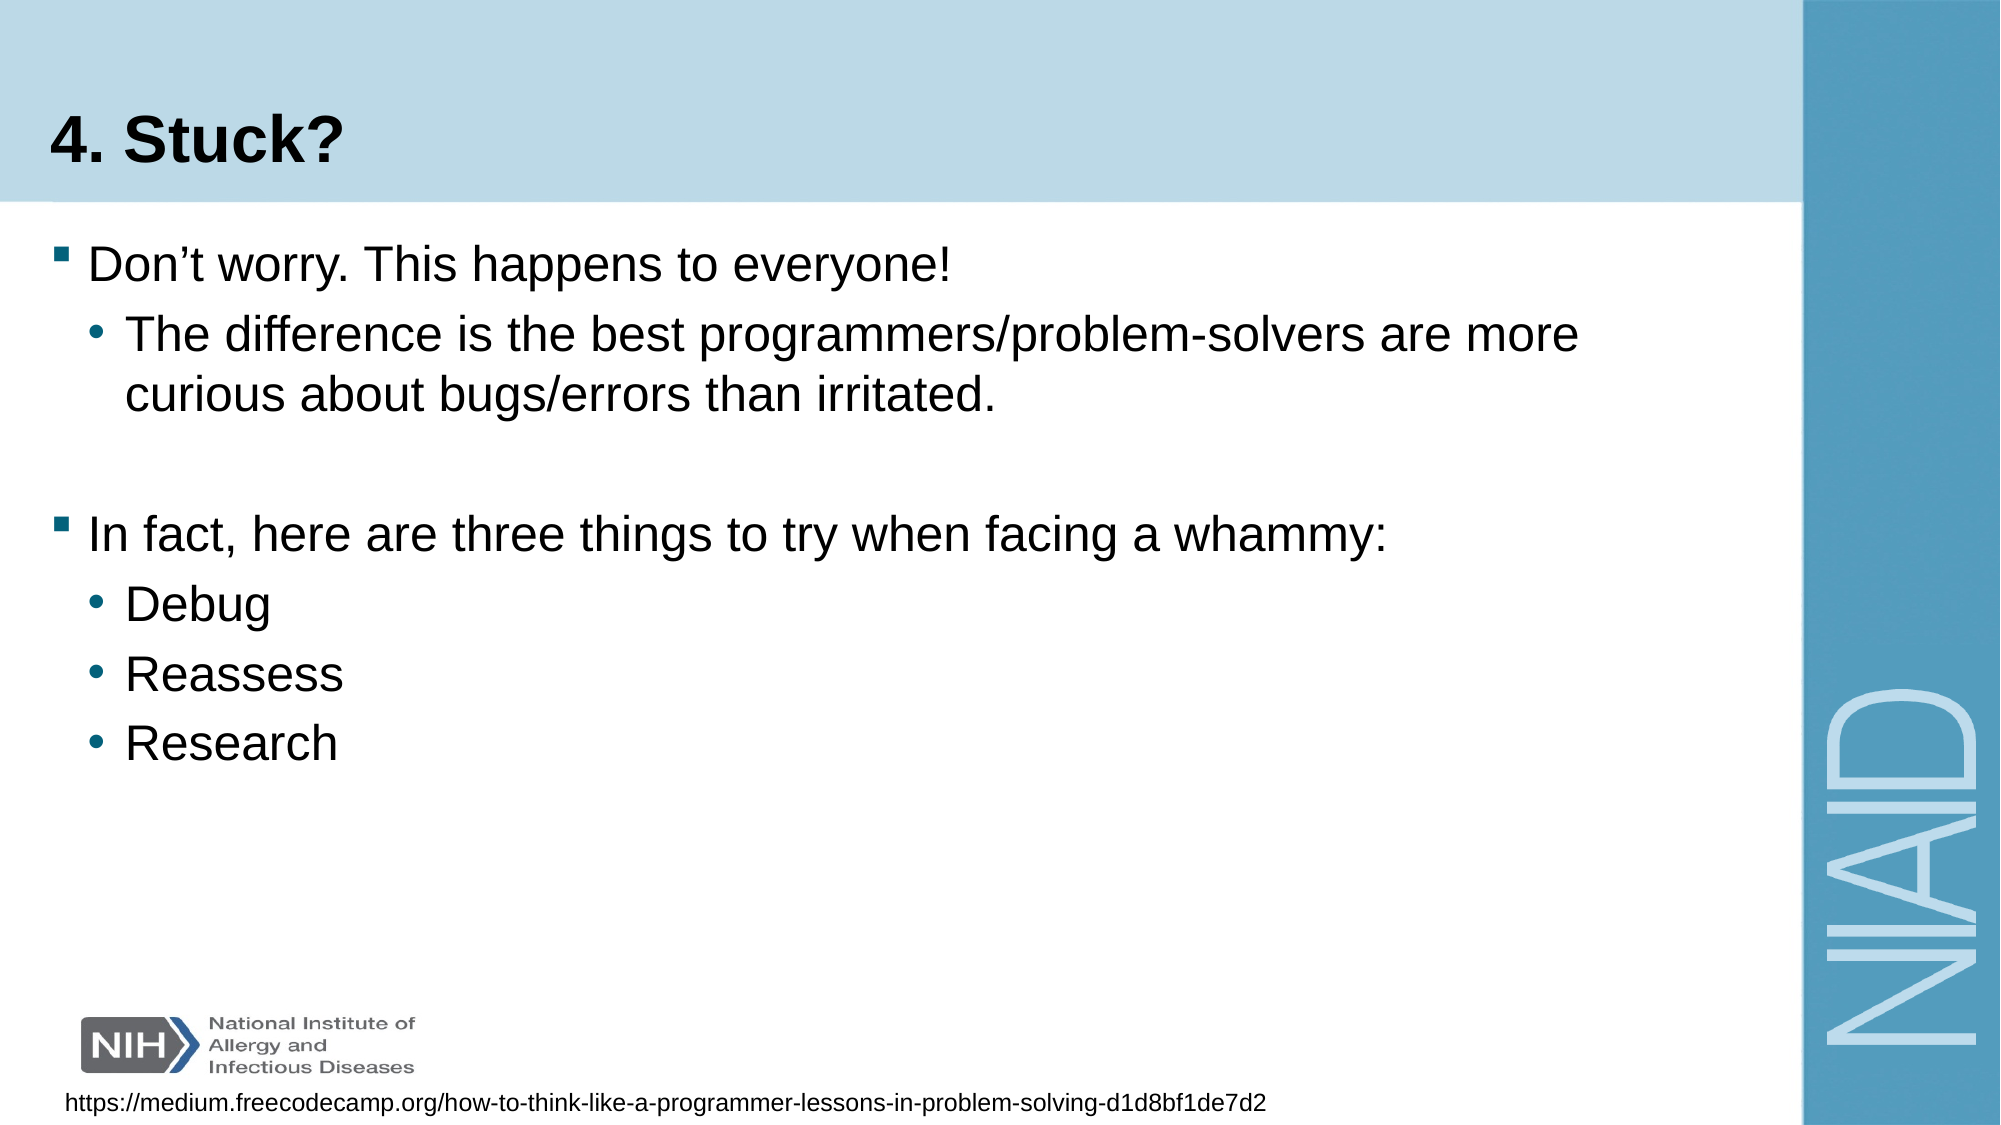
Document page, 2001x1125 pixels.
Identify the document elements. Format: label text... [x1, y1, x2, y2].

list Don’t worry. This happens to everyone! The difference is the best programmers/problem-solvers are more curious about bugs/errors than irritated. In fact, here are three things to try when facing a whammy: Debug Reassess Research [50, 231, 1700, 956]
text_box https://medium.freecodecamp.org/how-to-think-like-a-programmer-lessons-in-problem-solving-d1d8bf1de7d2 [49, 1079, 1391, 1125]
title 4. Stuck? [50, 25, 1700, 176]
picture [0, 0, 2000, 1125]
